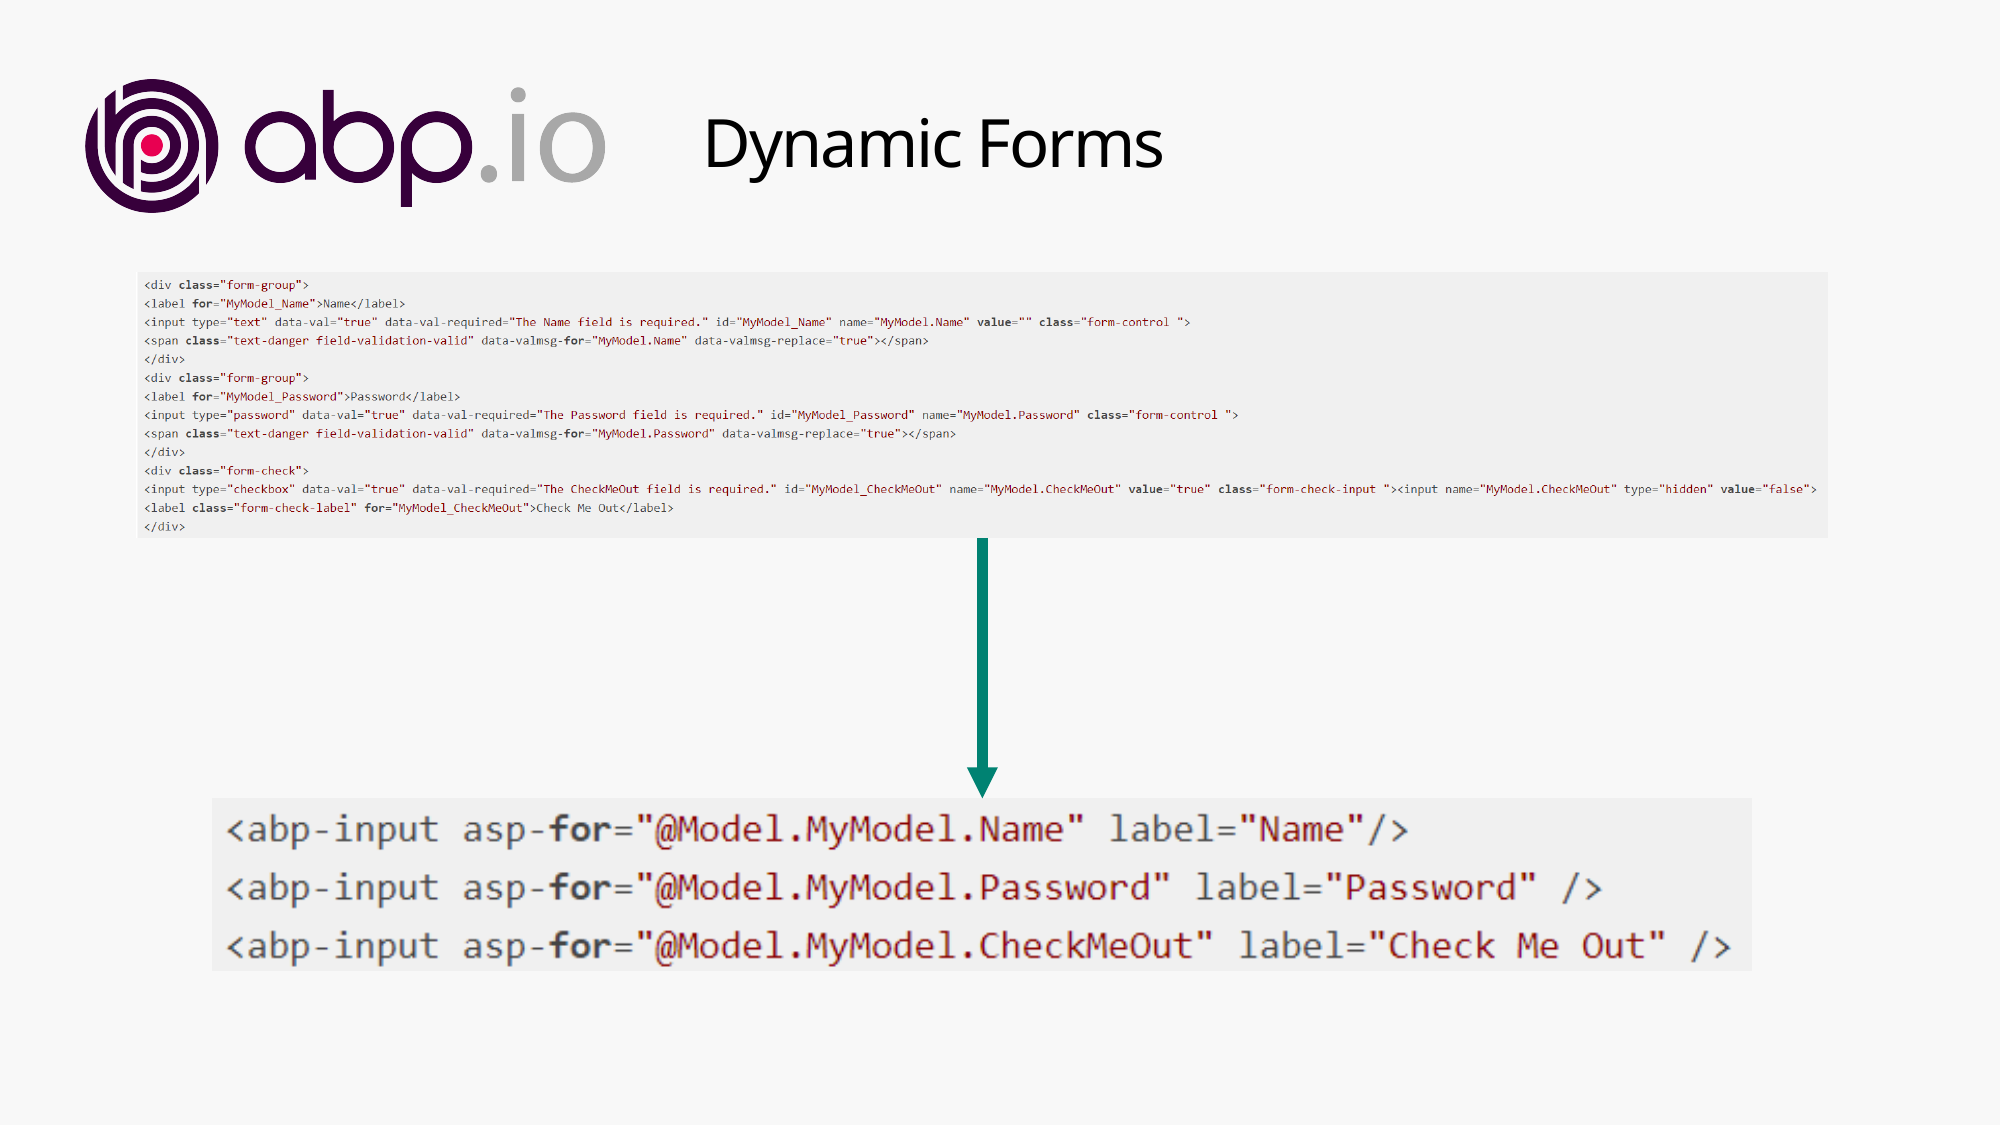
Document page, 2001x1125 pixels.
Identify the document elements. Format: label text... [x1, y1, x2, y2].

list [85, 79, 607, 213]
picture [212, 798, 1753, 971]
title Dynamic Forms [678, 59, 1915, 232]
picture [136, 272, 1829, 539]
